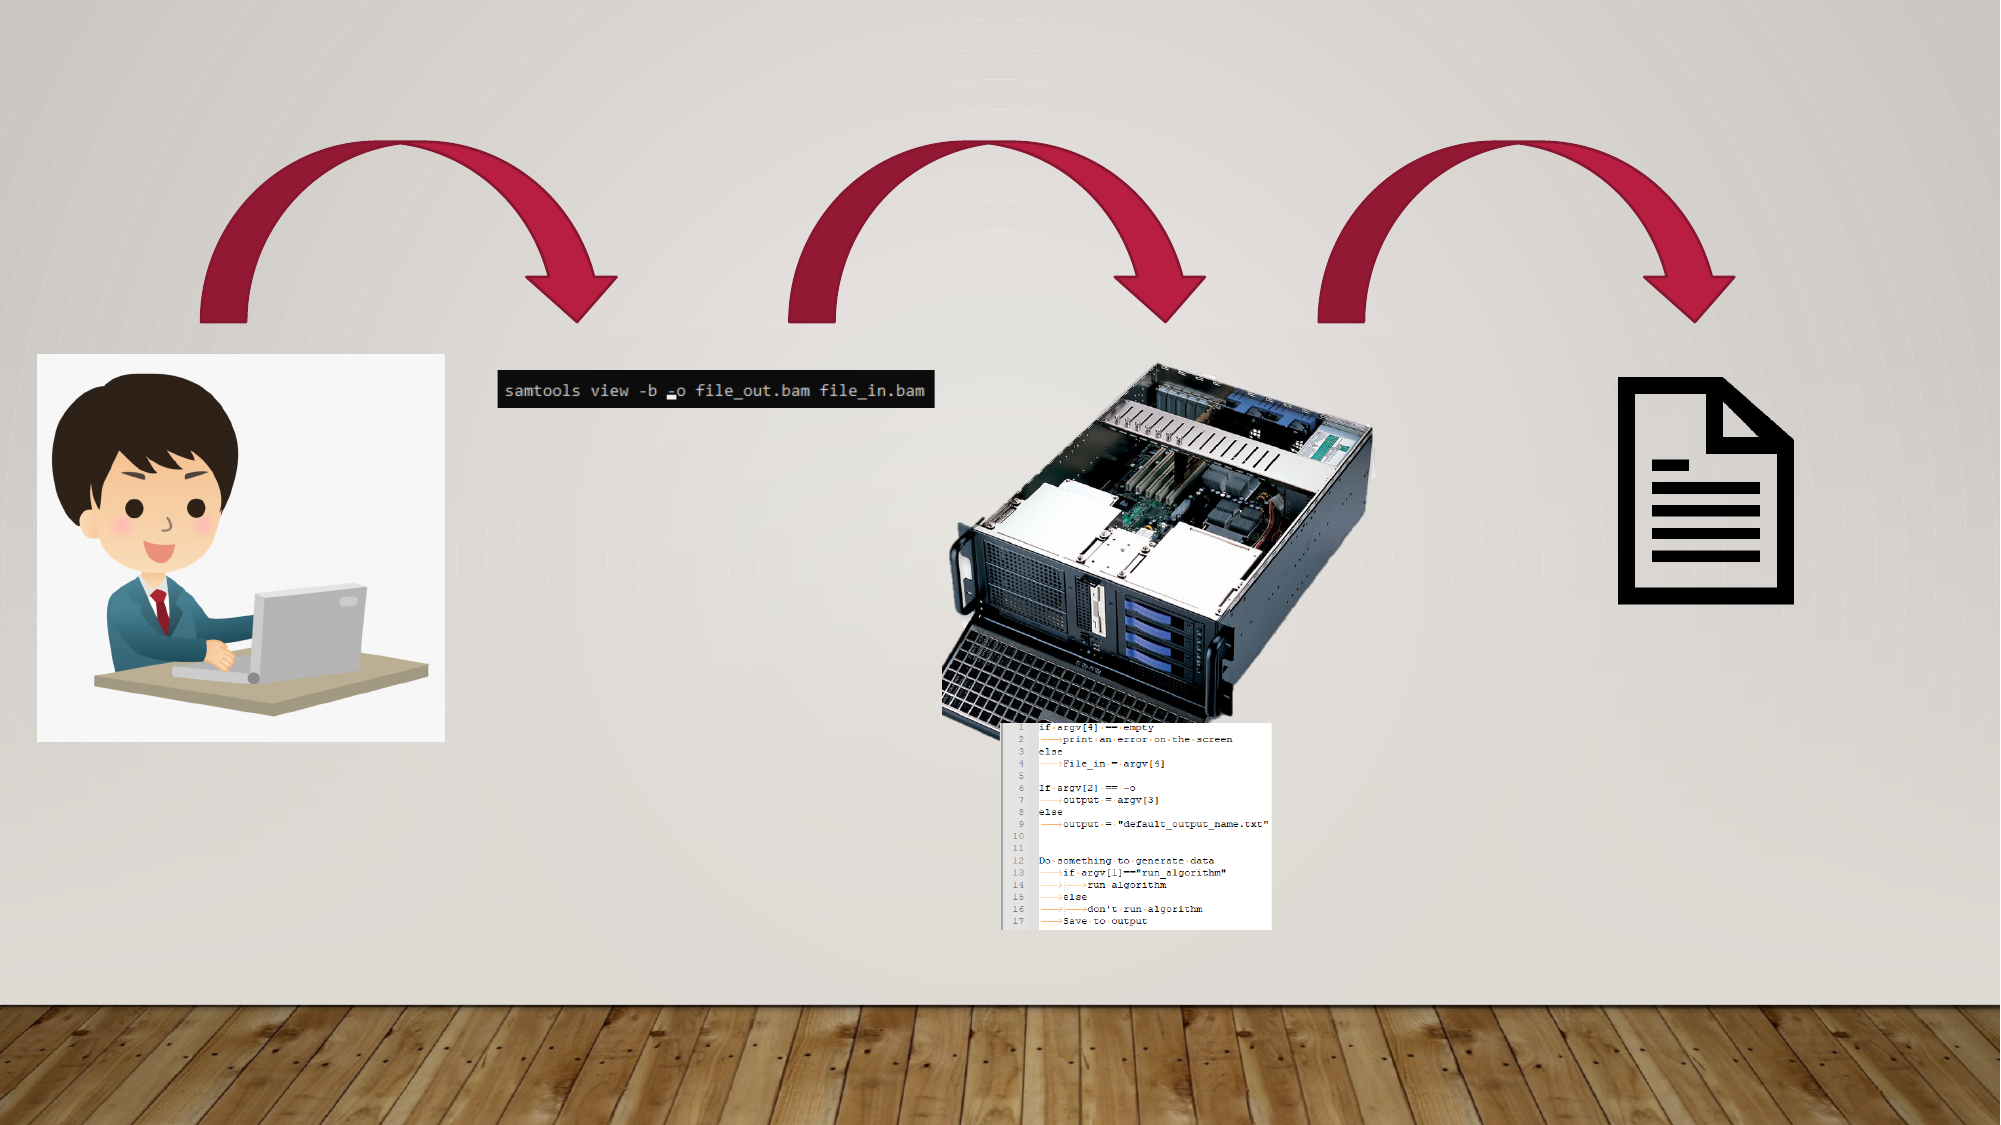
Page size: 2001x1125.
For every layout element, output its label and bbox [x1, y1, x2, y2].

text_box [788, 140, 1207, 324]
picture [37, 354, 446, 742]
picture [1568, 354, 1842, 627]
picture [497, 354, 1387, 930]
picture [0, 1005, 2000, 1125]
text_box [199, 140, 618, 324]
text_box [1317, 140, 1736, 324]
